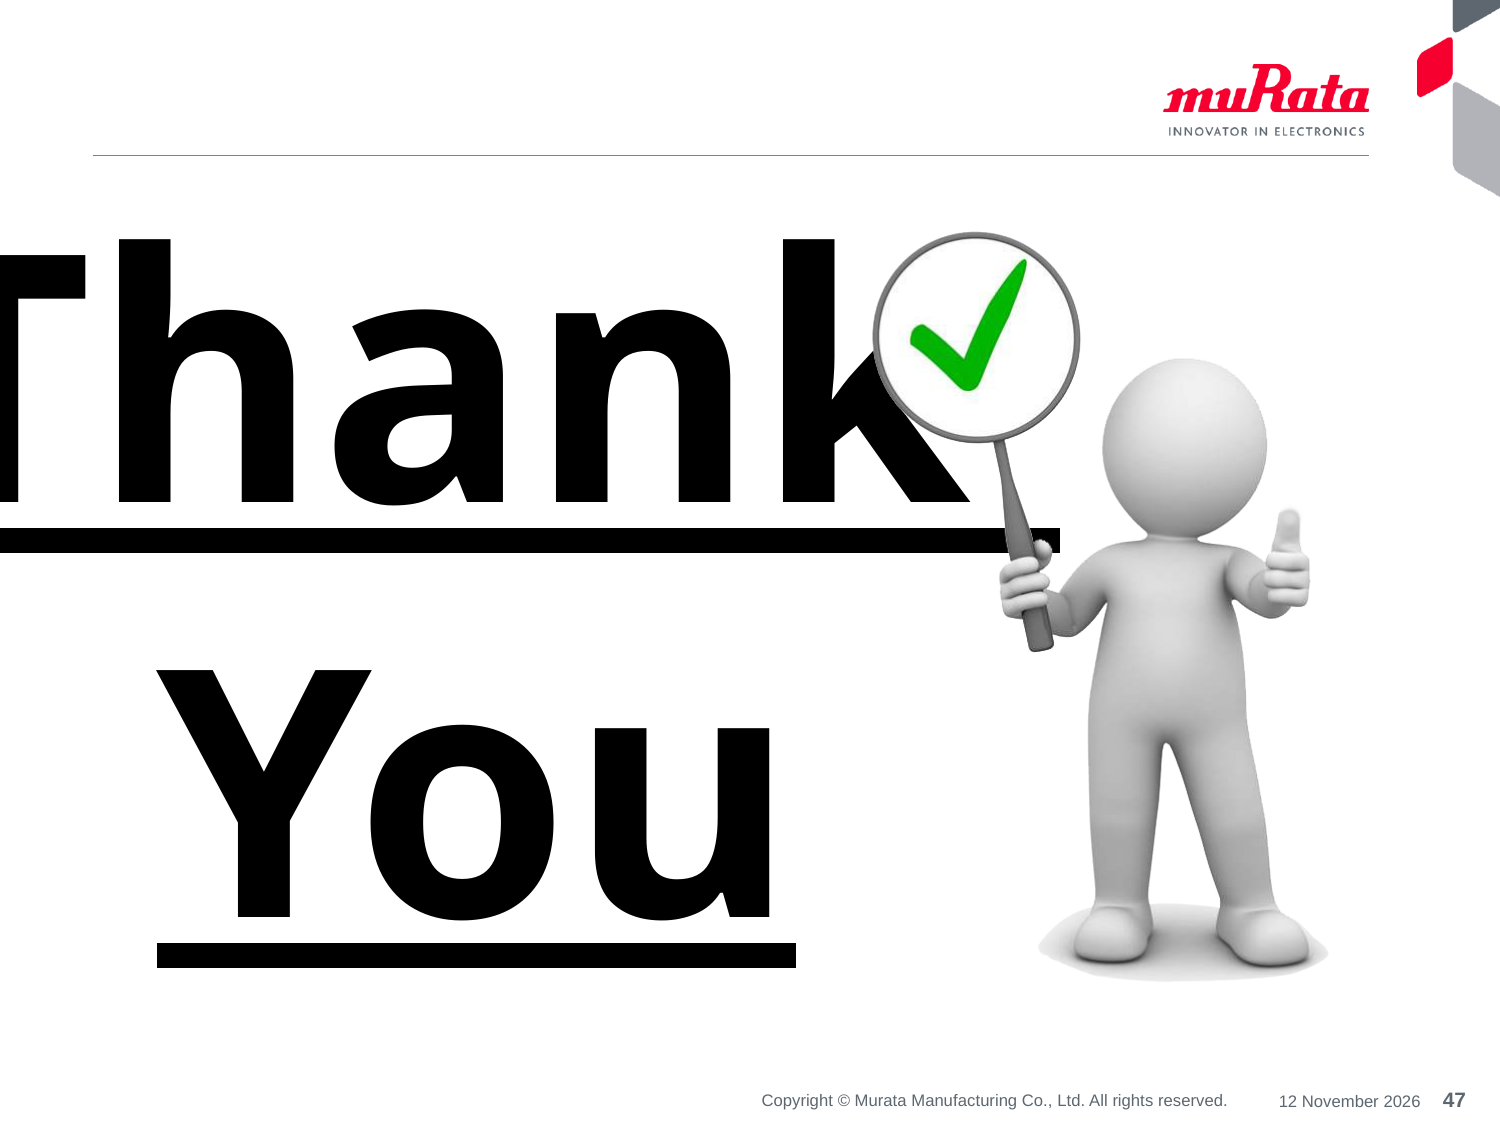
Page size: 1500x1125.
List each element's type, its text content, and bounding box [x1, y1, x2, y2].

picture [817, 0, 1500, 1067]
text_box Thank You [0, 148, 1076, 994]
picture [1163, 64, 1369, 136]
